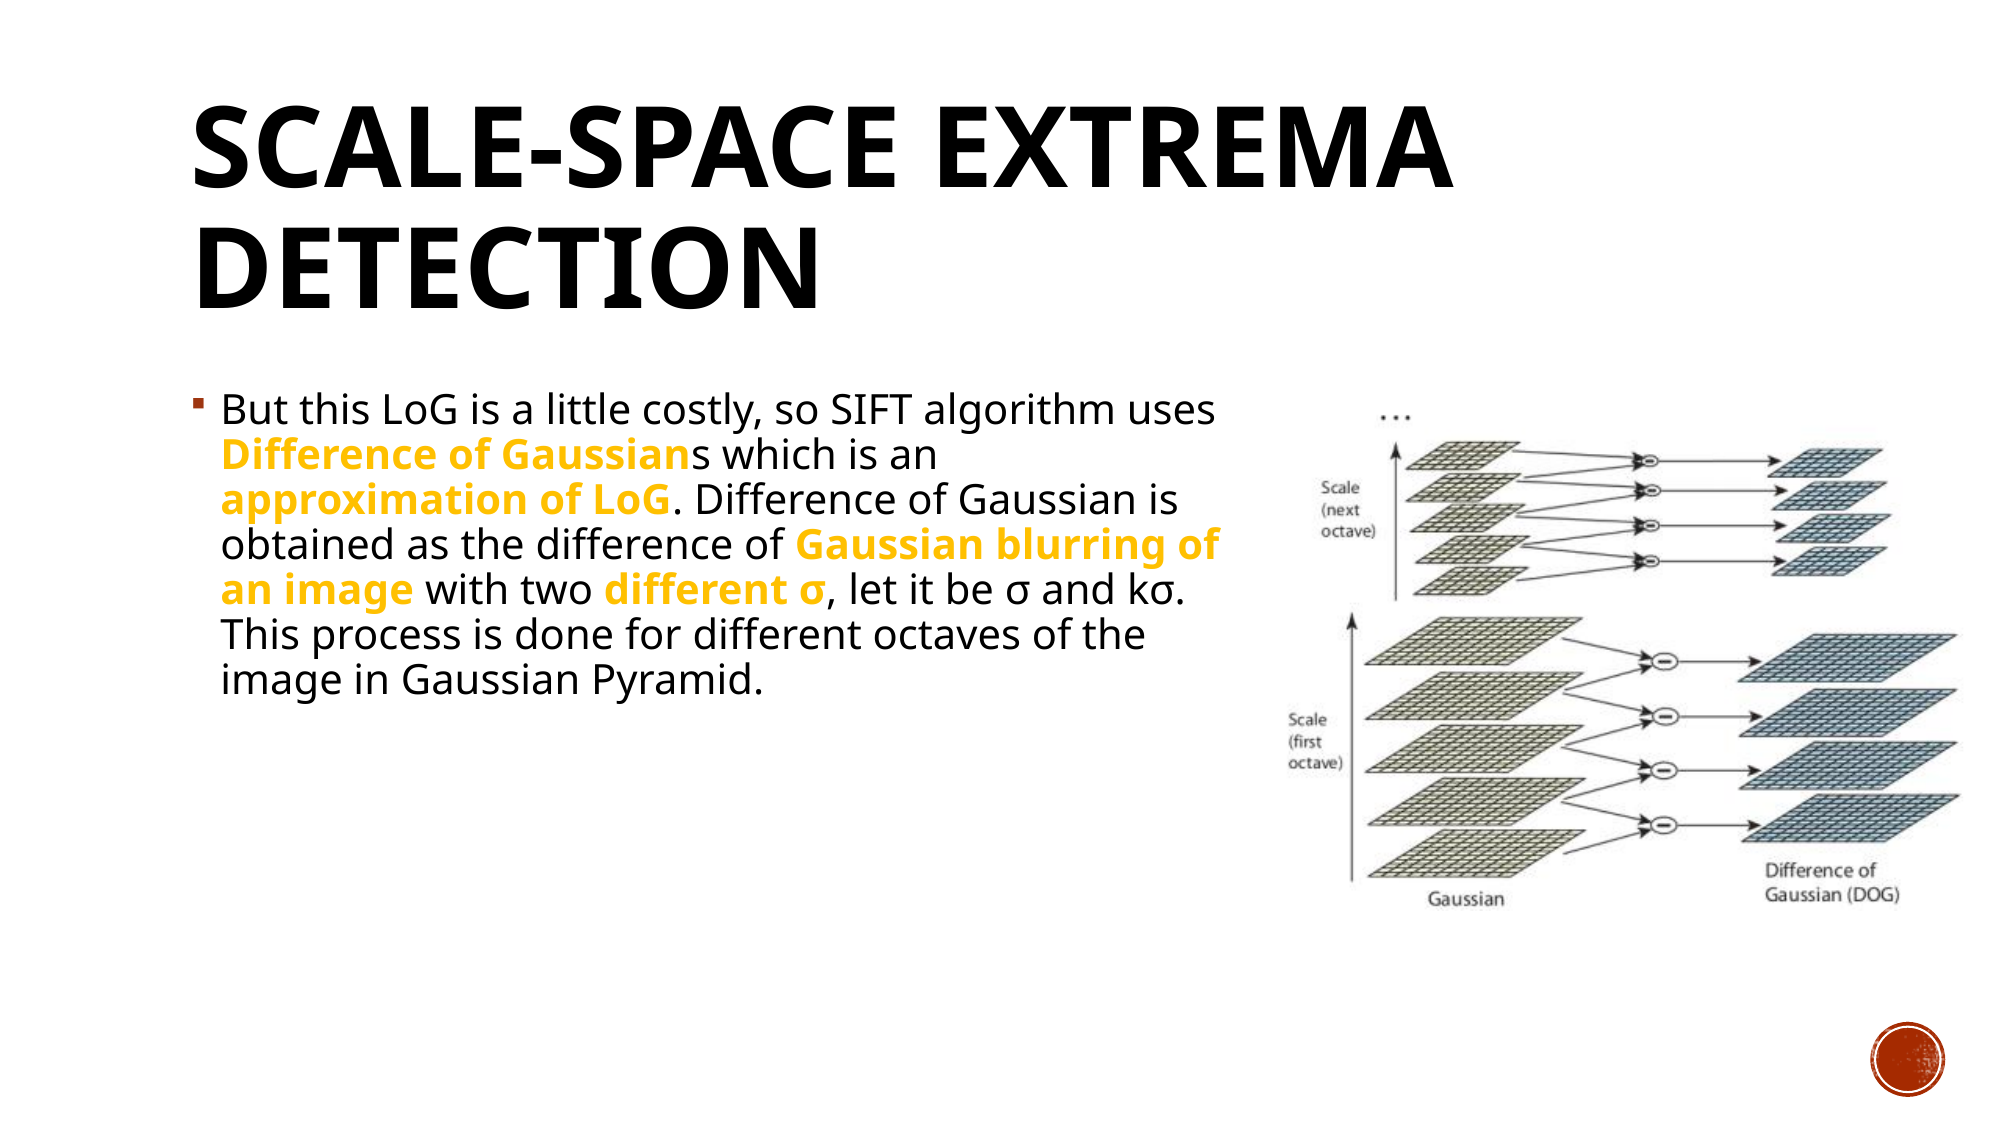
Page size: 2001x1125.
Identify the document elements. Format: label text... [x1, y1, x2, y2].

picture [1275, 403, 1979, 911]
title Scale-space Extrema Detection [175, 79, 1856, 344]
list But this LoG is a little costly, so SIFT algorithm uses Difference of Gaussians which is an approximation of LoG. Difference of Gaussian is obtained as the difference of Gaussian blurring of an image with two different σ, let it be σ and kσ. This process is done for different octaves of the image in Gaussian Pyramid. [175, 380, 1266, 943]
